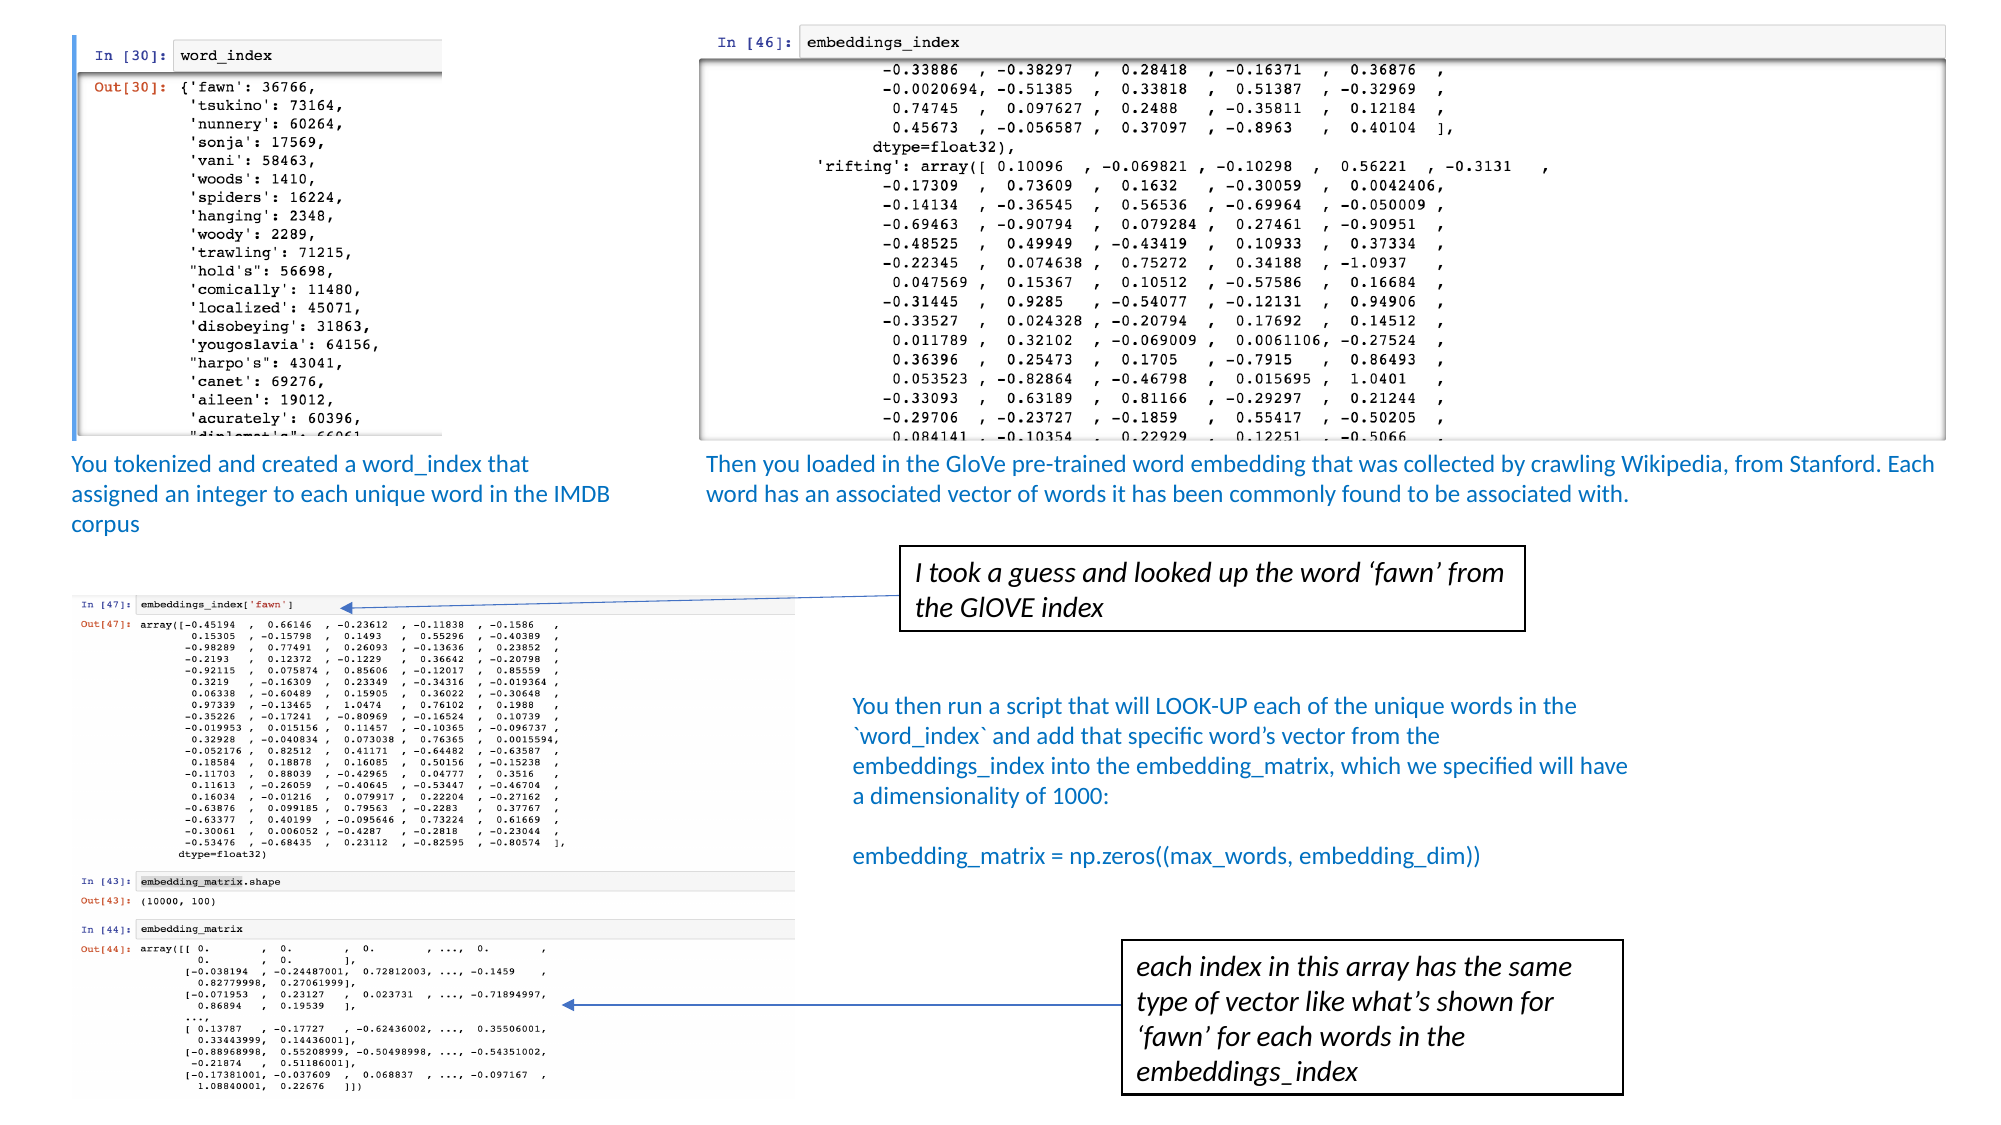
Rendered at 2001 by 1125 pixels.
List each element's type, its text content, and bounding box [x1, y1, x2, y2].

text_box You tokenized and created a word_index that assigned an integer to each unique word in the IMDB corpus [56, 440, 627, 545]
picture [72, 595, 795, 1099]
text_box Then you loaded in the GloVe pre-trained word embedding that was collected by crawling Wikipedia, from Stanford. Each word has an associated vector of words it has been commonly found to be associated with. [691, 455, 1964, 515]
text_box You then run a script that will LOOK-UP each of the unique words in the `word_index` and add that specific word’s vector from the embeddings_index into the embedding_matrix, which we specified will have a dimensionality of 1000: embedding_matrix = np.zeros((max_words, embedding_dim)) [837, 682, 1648, 878]
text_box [339, 595, 900, 609]
text_box each index in this array has the same type of vector like what’s shown for ‘fawn’ for each words in the embeddings_index [1121, 939, 1624, 1096]
picture [72, 35, 442, 441]
picture [691, 15, 1964, 455]
text_box I took a guess and looked up the word ‘fawn’ from the GlOVE index [899, 545, 1526, 632]
